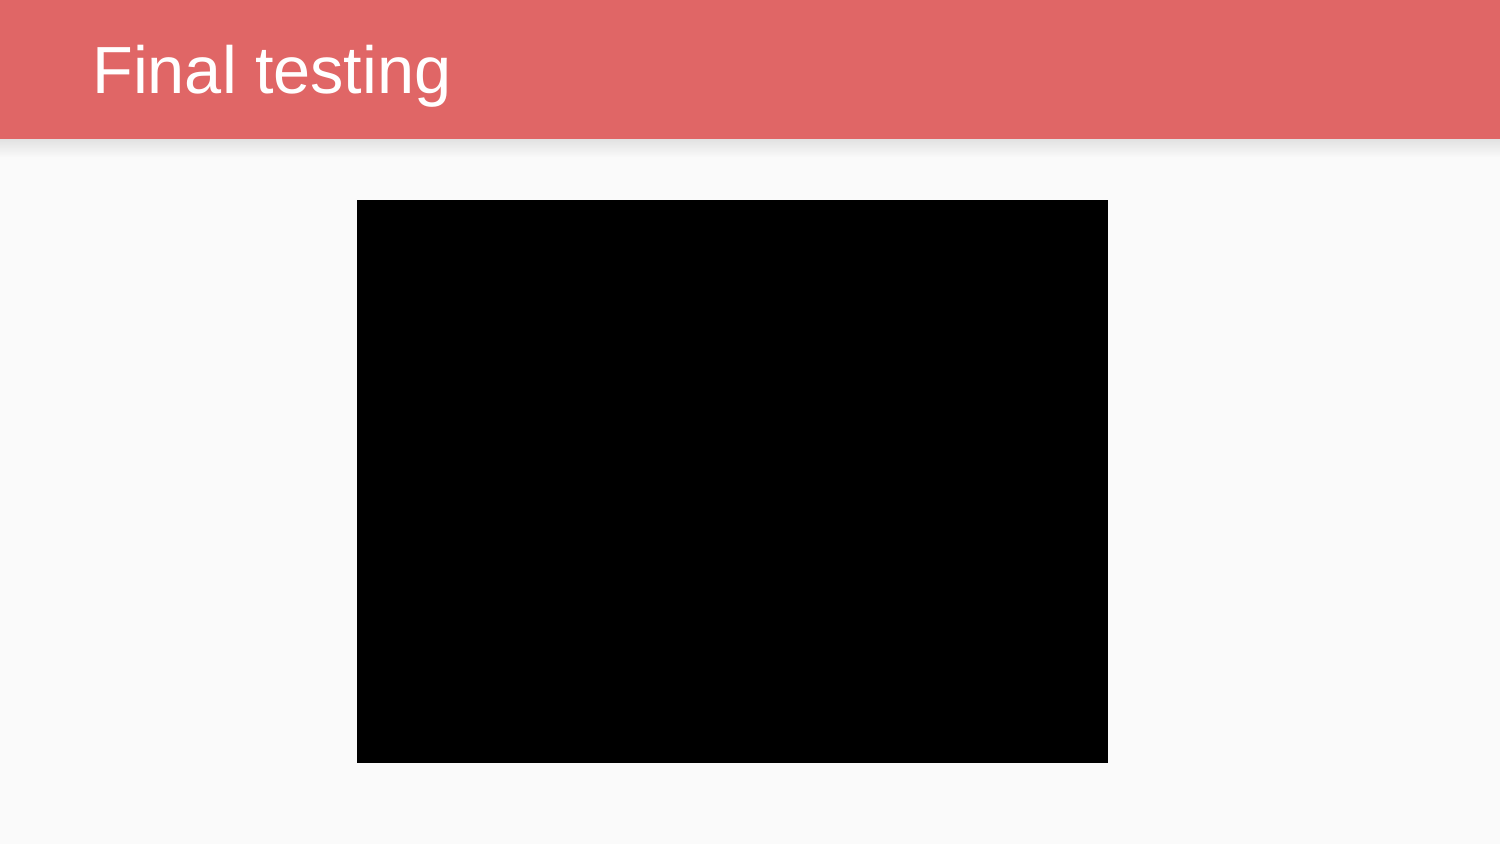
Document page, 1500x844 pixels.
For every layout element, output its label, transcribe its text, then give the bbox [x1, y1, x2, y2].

picture [357, 199, 1108, 763]
title Final testing [77, 0, 1427, 123]
